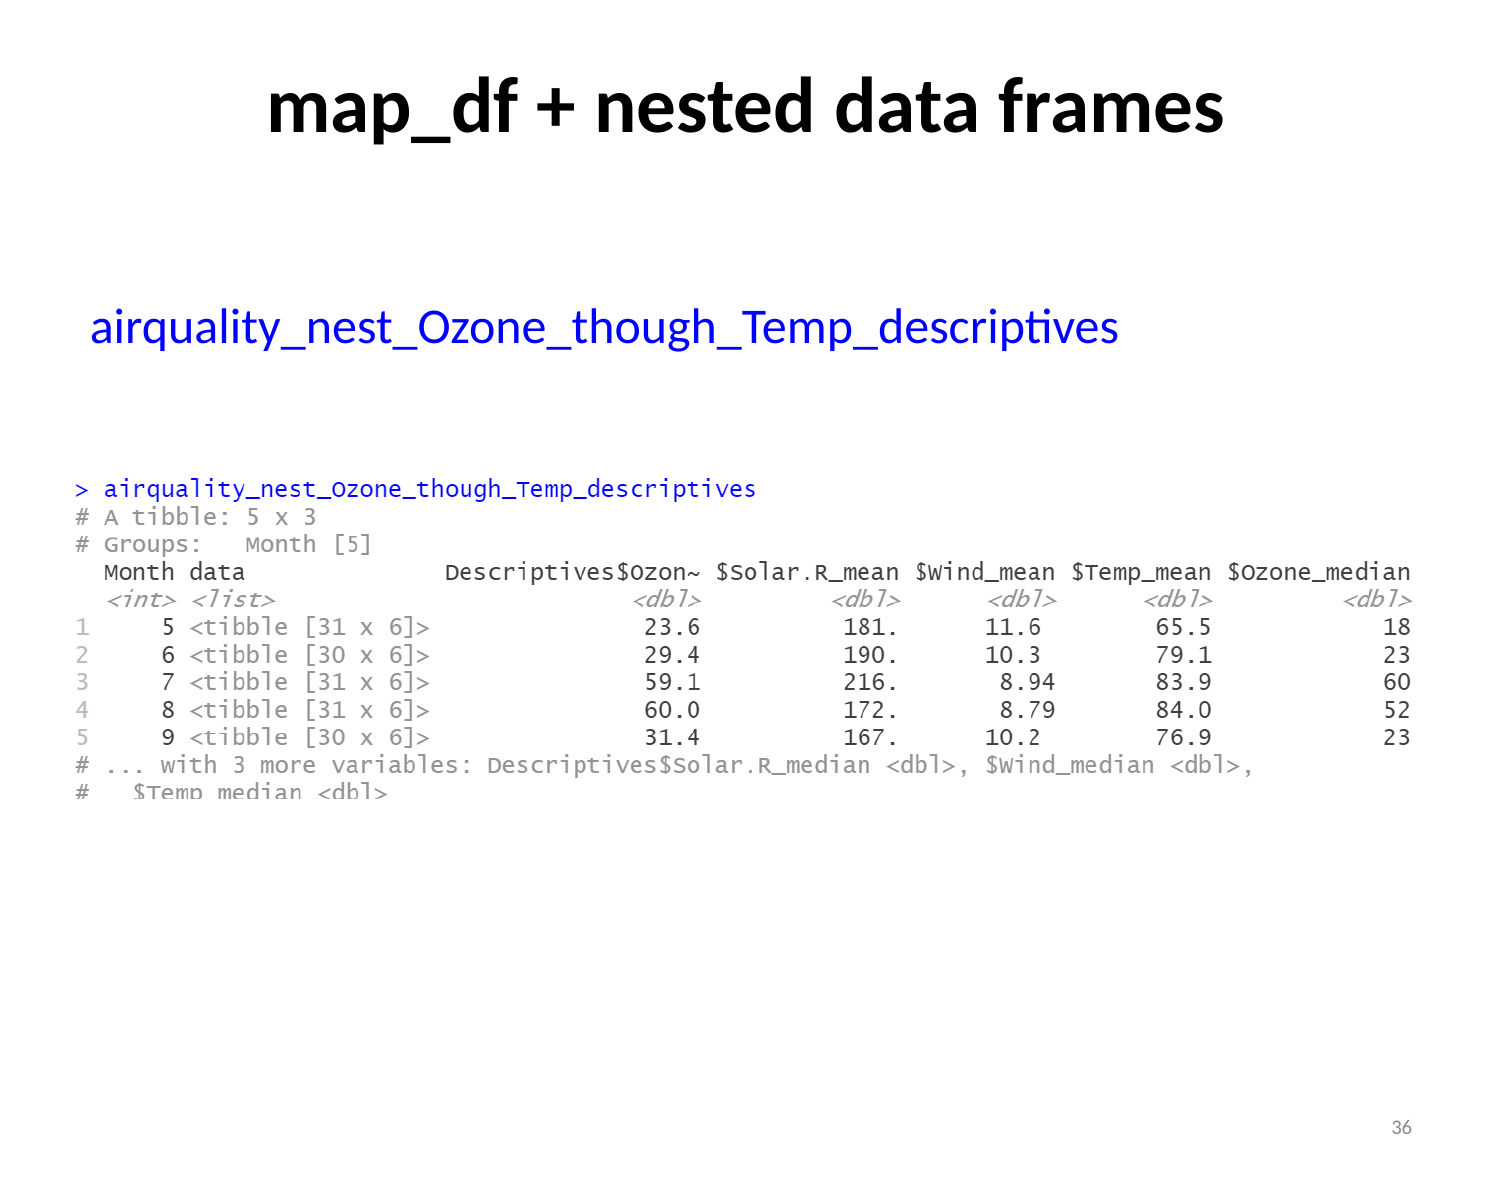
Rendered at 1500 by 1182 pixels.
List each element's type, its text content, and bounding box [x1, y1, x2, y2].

text_box airquality_nest_Ozone_though_Temp_descriptives [75, 286, 1199, 361]
slide_number 36 [1074, 1094, 1425, 1158]
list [74, 472, 1426, 799]
title map_df + nested data frames [70, 2, 1422, 200]
